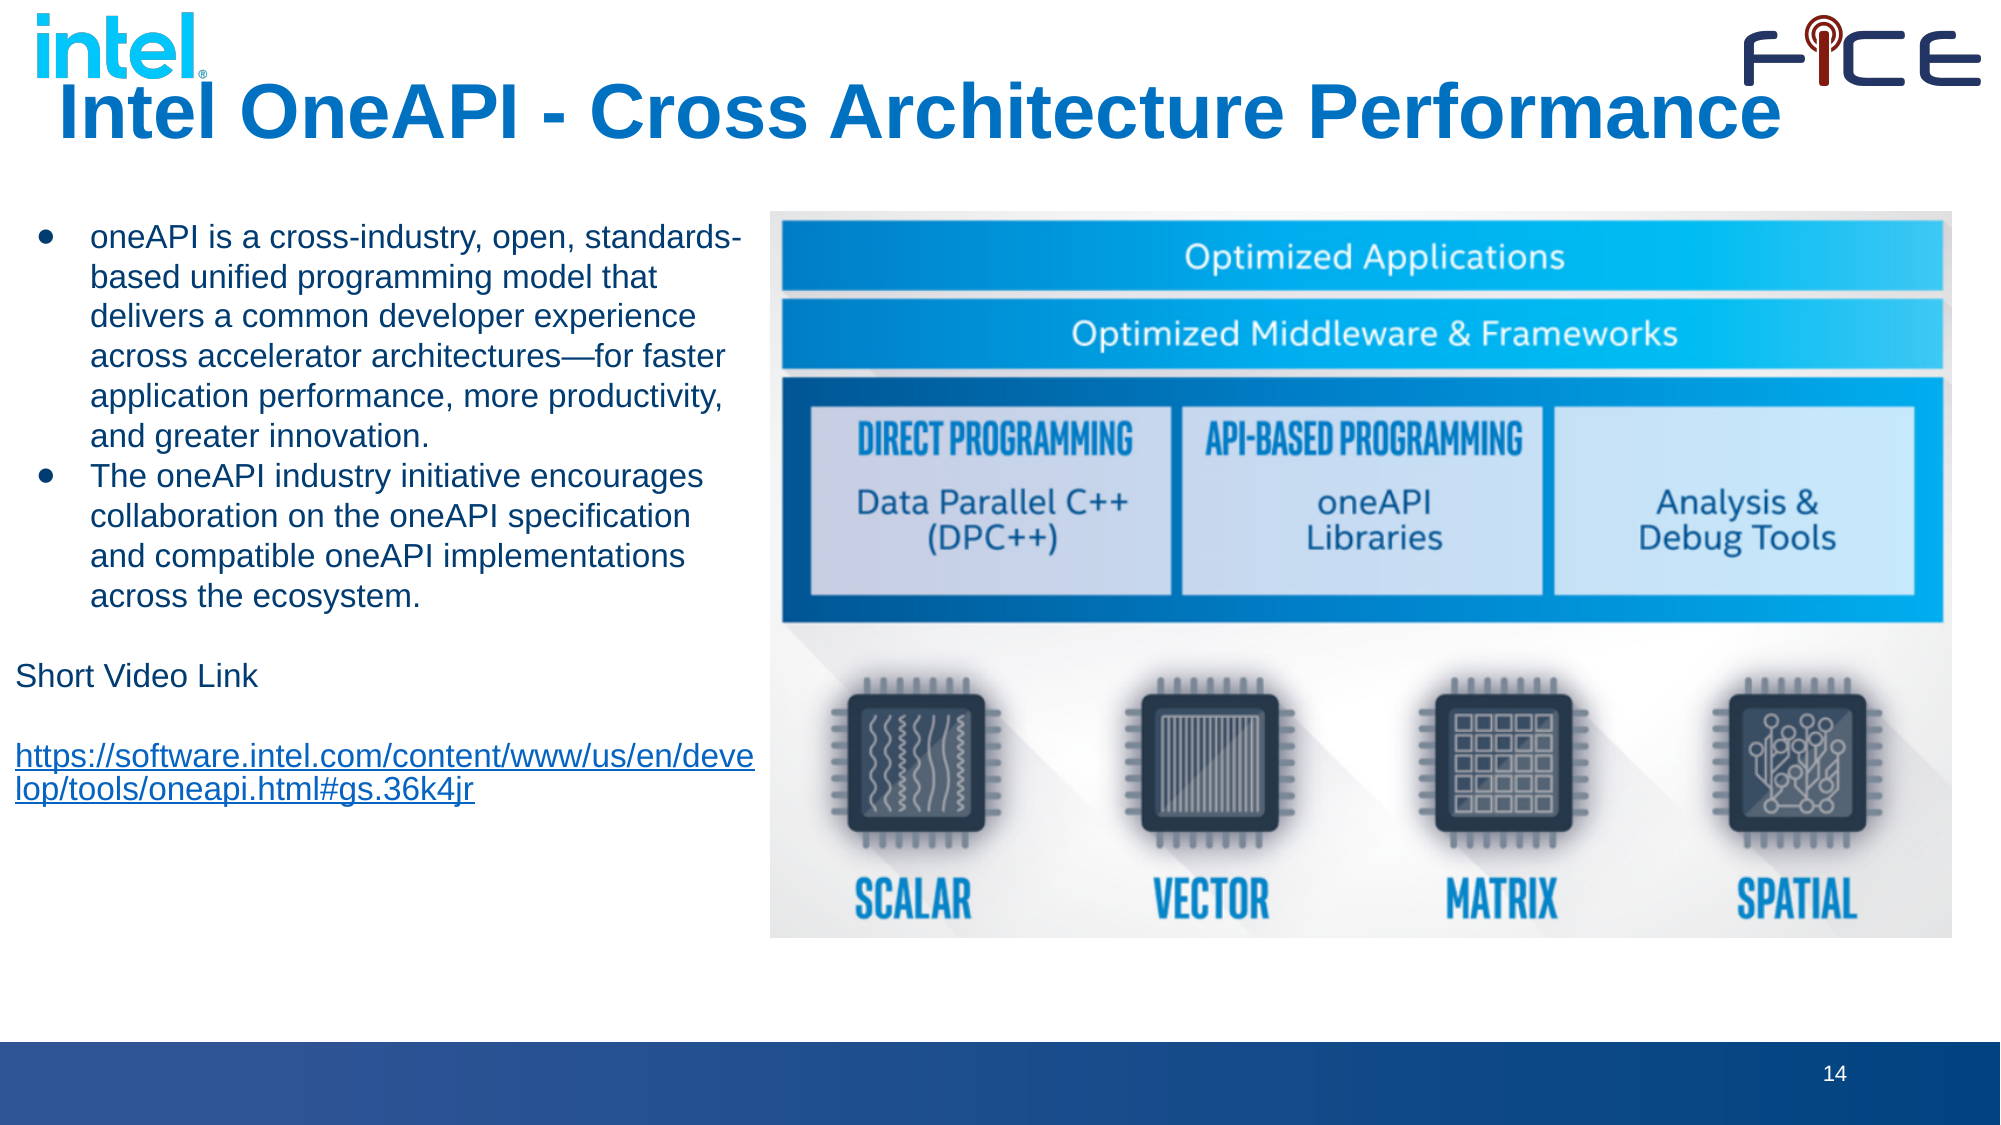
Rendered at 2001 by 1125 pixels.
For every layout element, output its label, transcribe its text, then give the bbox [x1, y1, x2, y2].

picture [35, 11, 208, 80]
picture [1744, 15, 1981, 86]
picture [770, 211, 1952, 939]
text_box oneAPI is a cross-industry, open, standards-based unified programming model that delivers a common developer experience across accelerator architectures—for faster application performance, more productivity, and greater innovation. The oneAPI industry initiative encourages collaboration on the oneAPI specification and compatible oneAPI implementations across the ecosystem. Short Video Link https://software.intel.com/content/www/us/en/develop/tools/oneapi.html#gs.36k4jr [0, 207, 771, 990]
text_box Intel OneAPI - Cross Architecture Performance [43, 53, 1927, 162]
picture [68, 43, 87, 53]
slide_number 14 [1412, 1042, 1863, 1103]
picture [142, 43, 164, 51]
